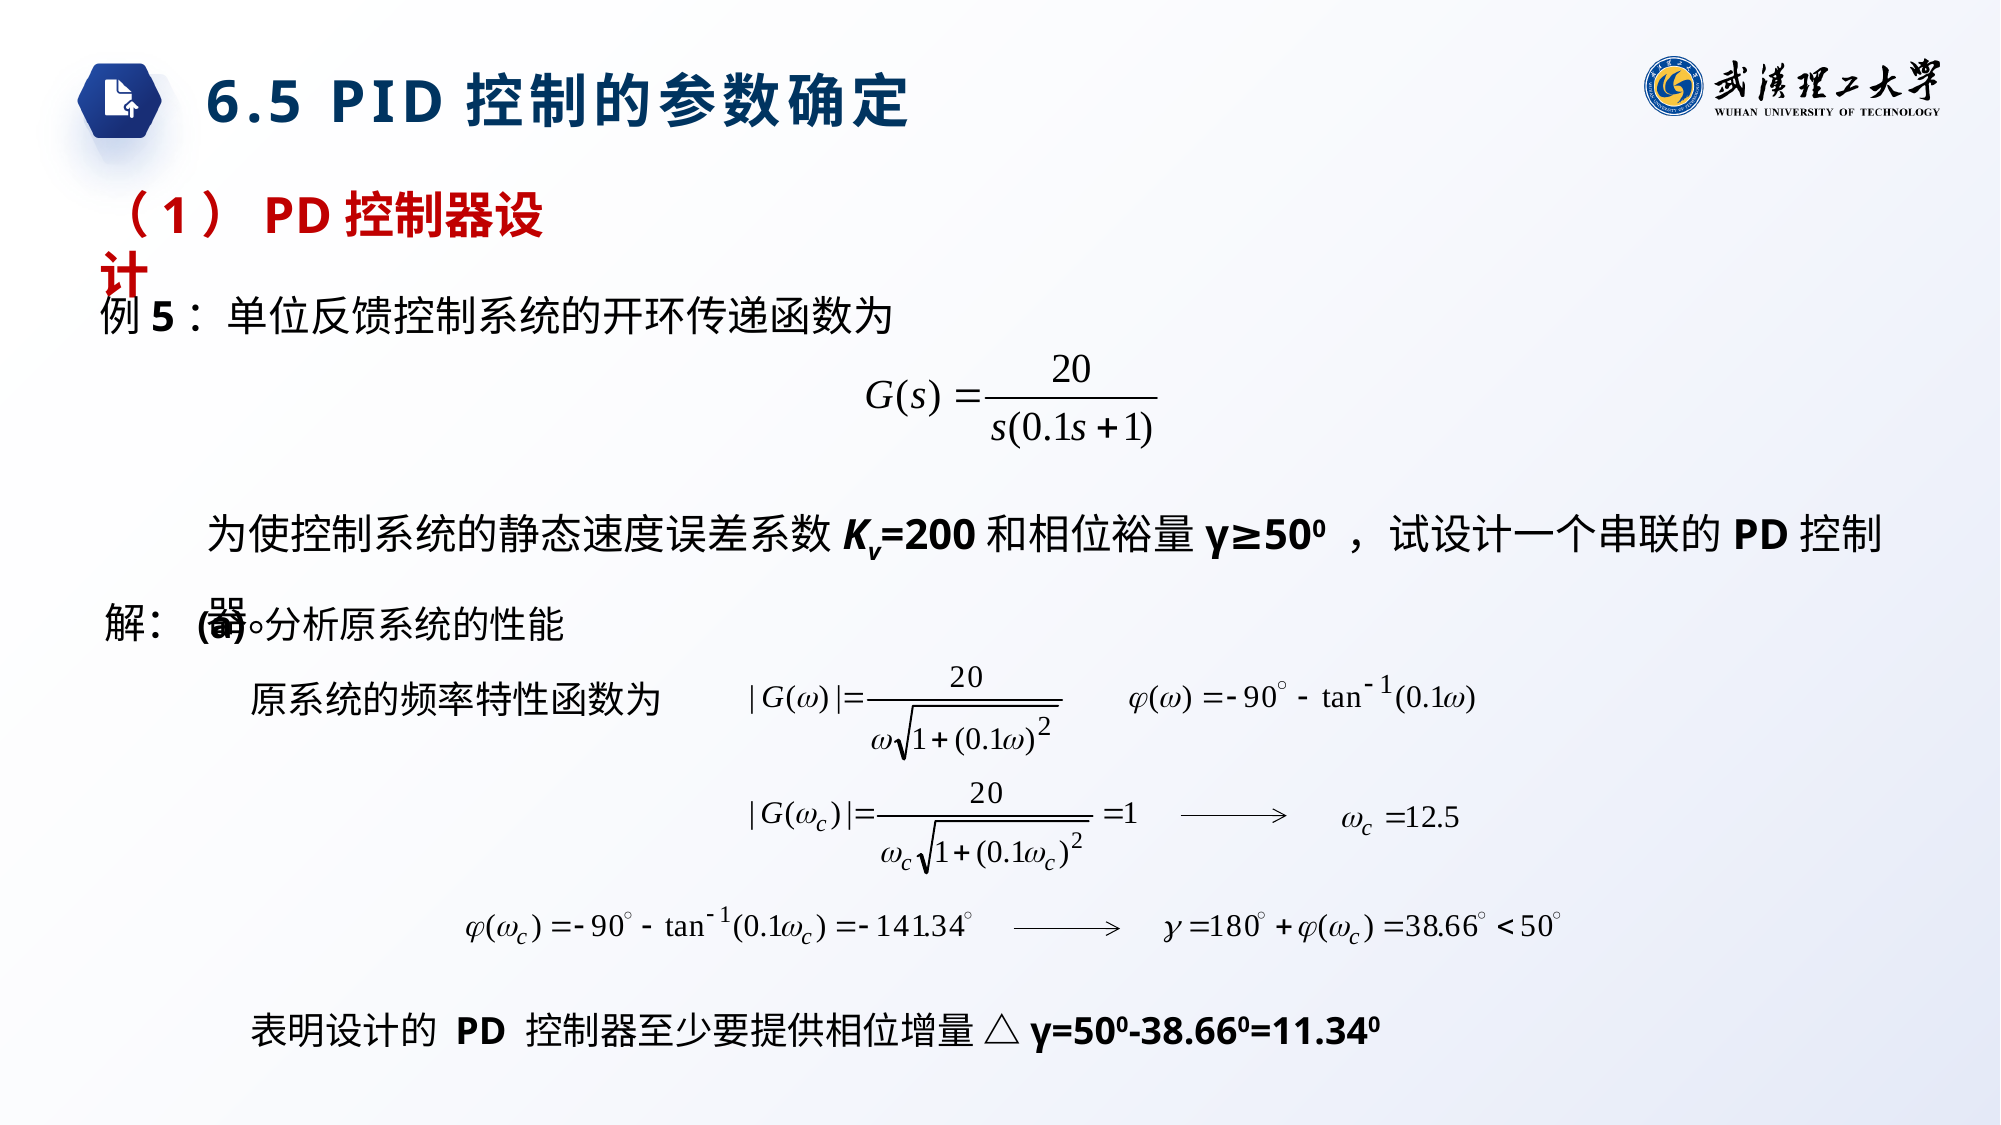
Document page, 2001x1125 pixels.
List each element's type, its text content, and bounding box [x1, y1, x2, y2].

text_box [743, 652, 1484, 771]
list 6.5 PID控制的参数确定 [191, 56, 1624, 143]
text_box （1）PD控制器设计 [84, 176, 586, 281]
picture [0, 0, 2000, 1125]
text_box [1334, 791, 1469, 847]
text_box 表明设计的 PD 控制器至少要提供相位增量 △γ=500-38.660=11.340 [235, 999, 1477, 1060]
text_box 解：(a) 分析原系统的性能 [89, 564, 600, 655]
text_box 原系统的频率特性函数为 [235, 646, 1535, 729]
text_box 例5：单位反馈控制系统的开环传递函数为 [84, 281, 1302, 347]
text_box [458, 893, 981, 957]
text_box 为使控制系统的静态速度误差系数Kv=200和相位裕量γ≥500 ，试设计一个串联的PD控制器。 [191, 472, 1916, 648]
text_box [855, 336, 1172, 460]
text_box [743, 768, 1144, 883]
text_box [1155, 893, 1571, 957]
